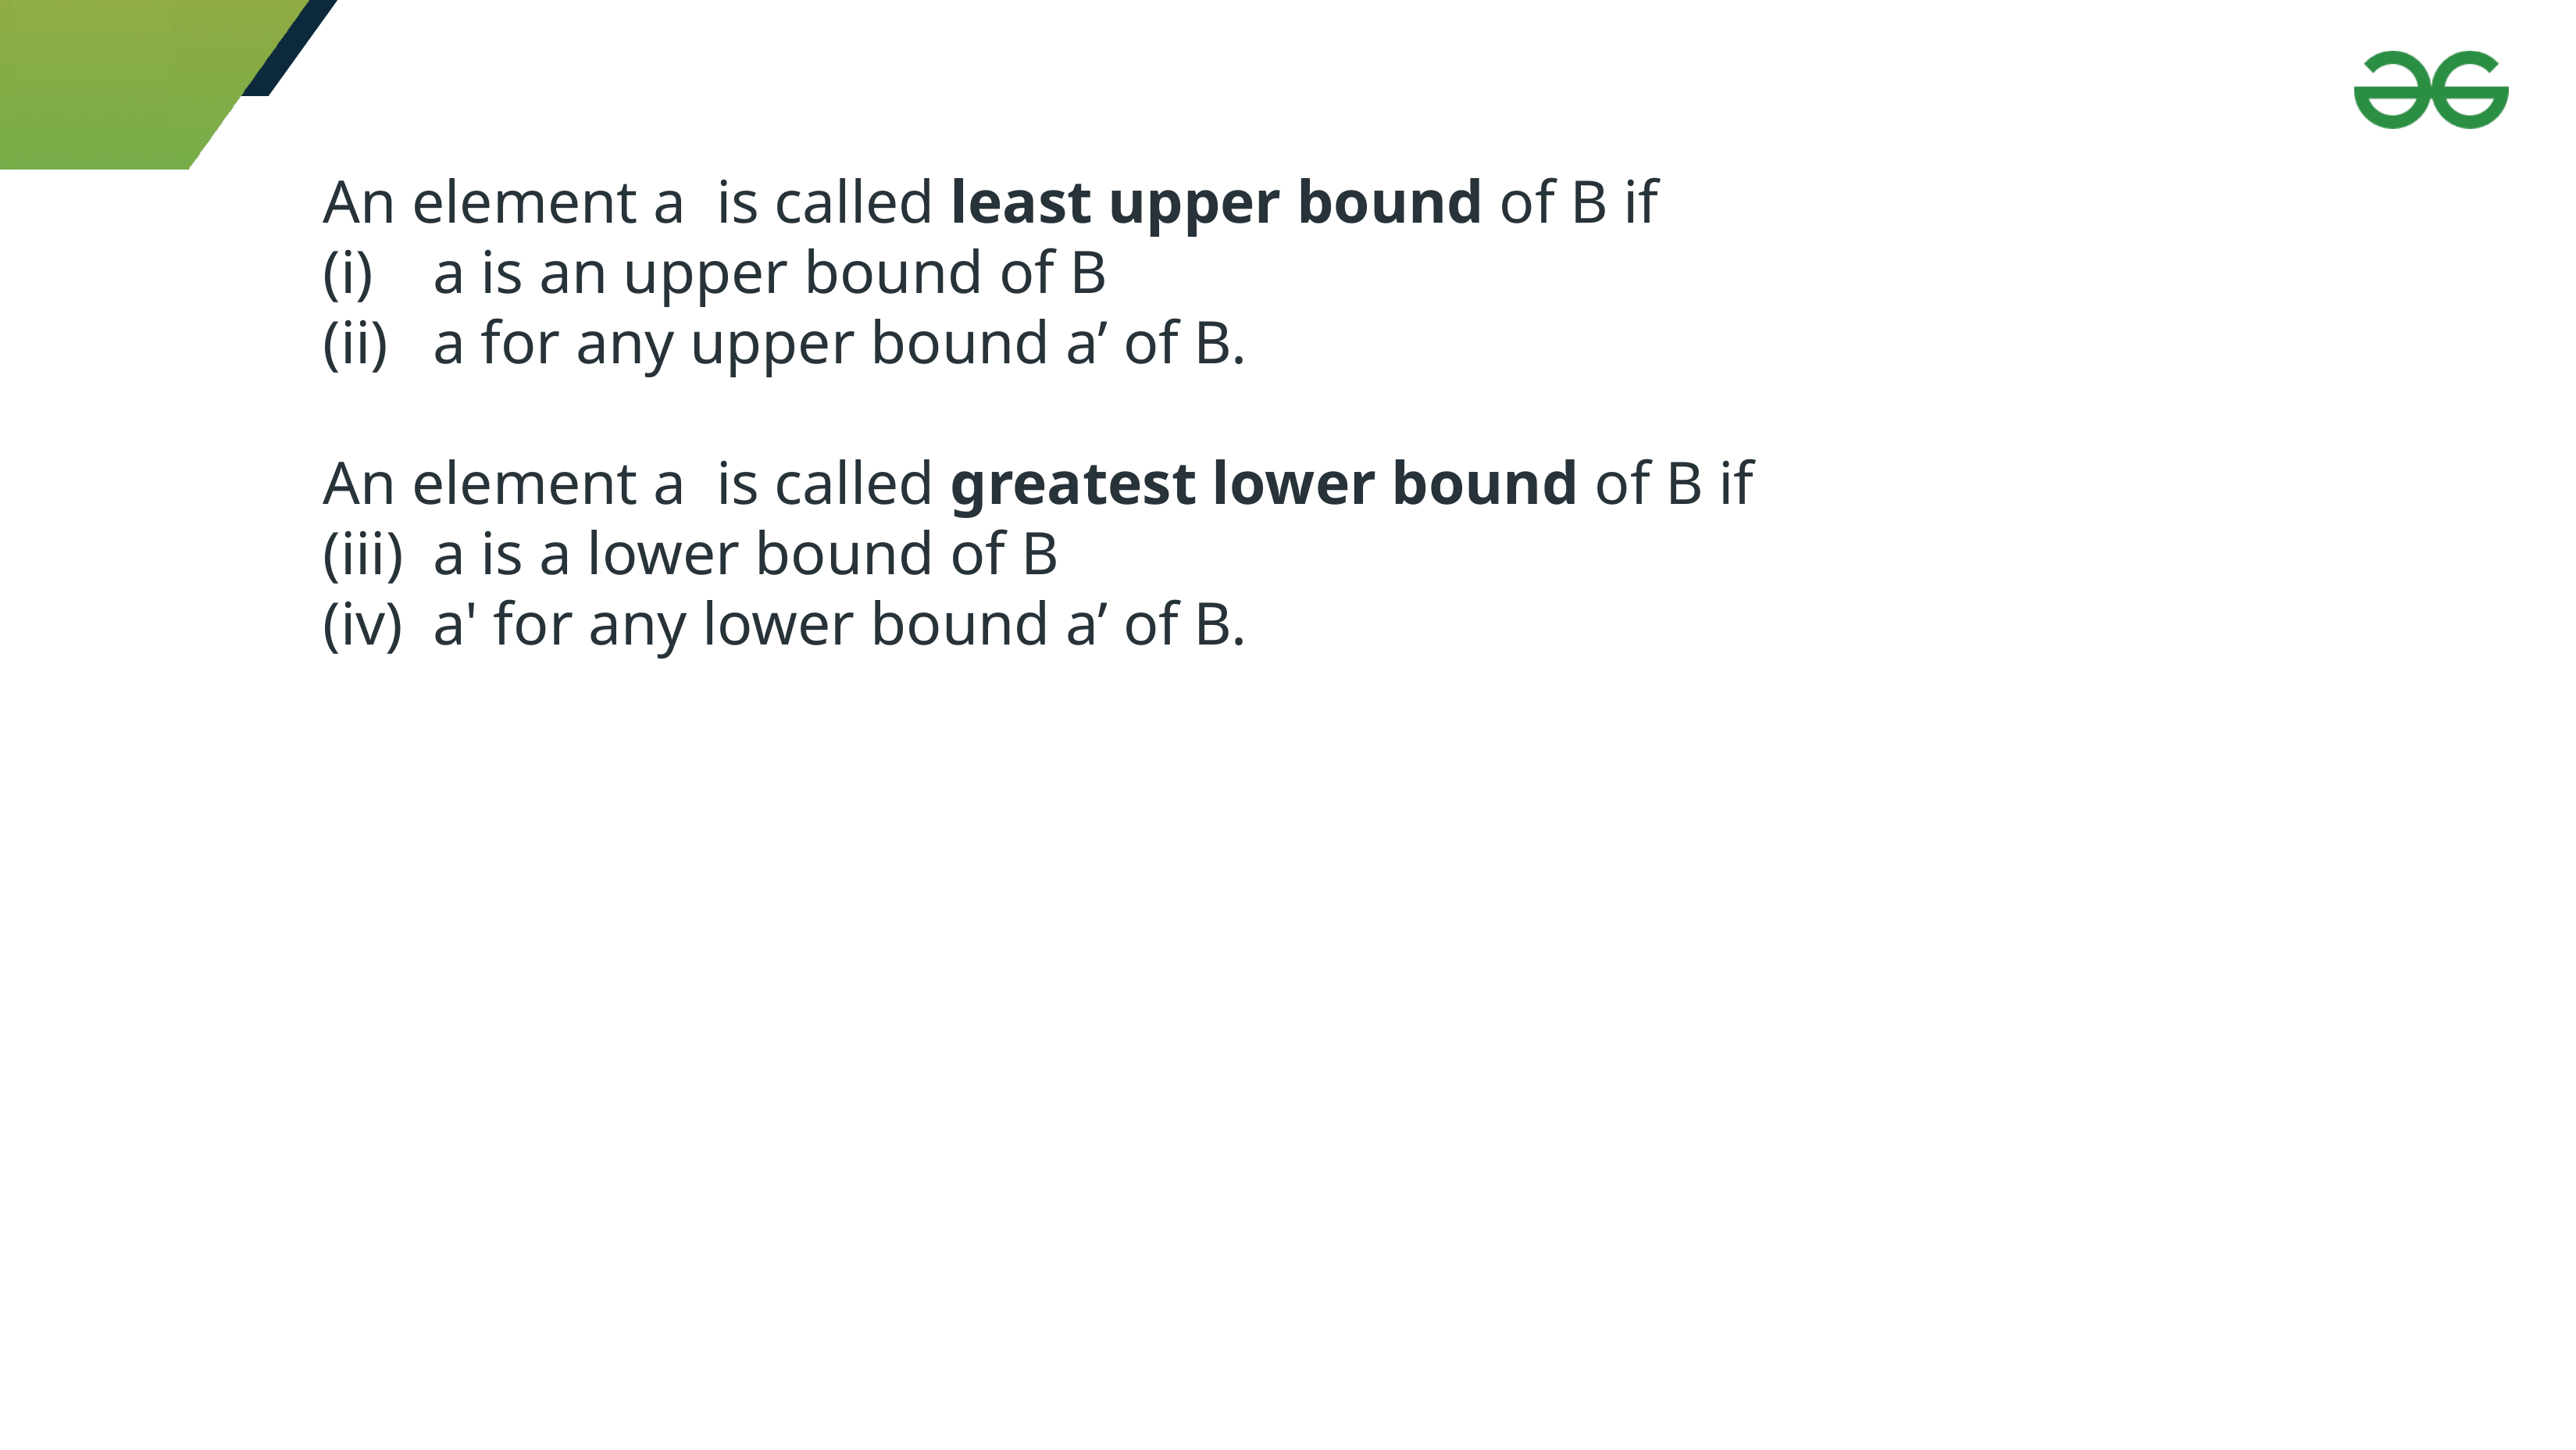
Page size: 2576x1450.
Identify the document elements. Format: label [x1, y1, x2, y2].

picture [2353, 50, 2509, 130]
picture [0, 0, 309, 170]
